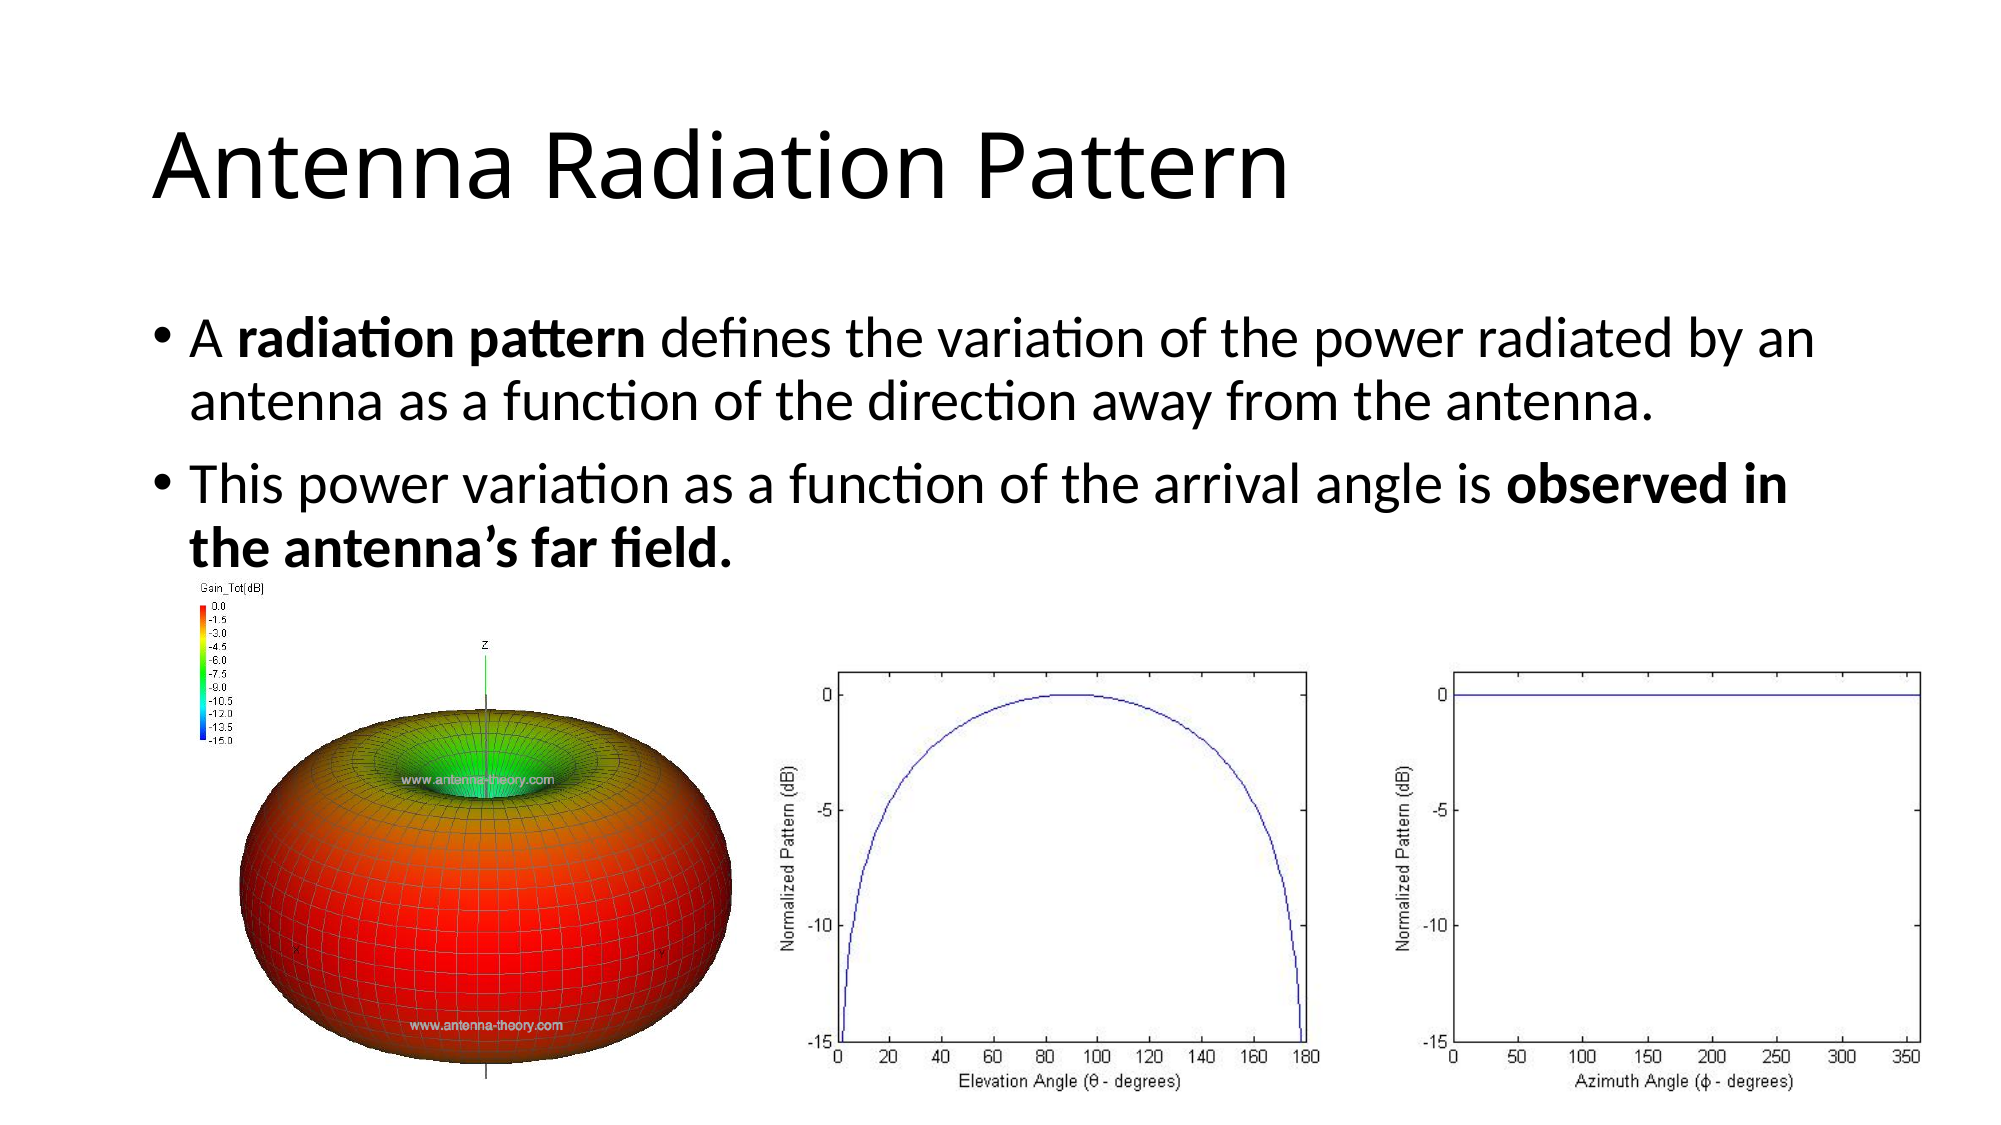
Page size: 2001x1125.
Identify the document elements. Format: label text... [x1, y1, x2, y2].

title Antenna Radiation Pattern [137, 59, 1863, 278]
list A radiation pattern defines the variation of the power radiated by an antenna as a function of the direction away from the antenna. This power variation as a function of the arrival angle is observed in the antenna’s far field. [137, 299, 1863, 1014]
picture [196, 578, 1940, 1098]
